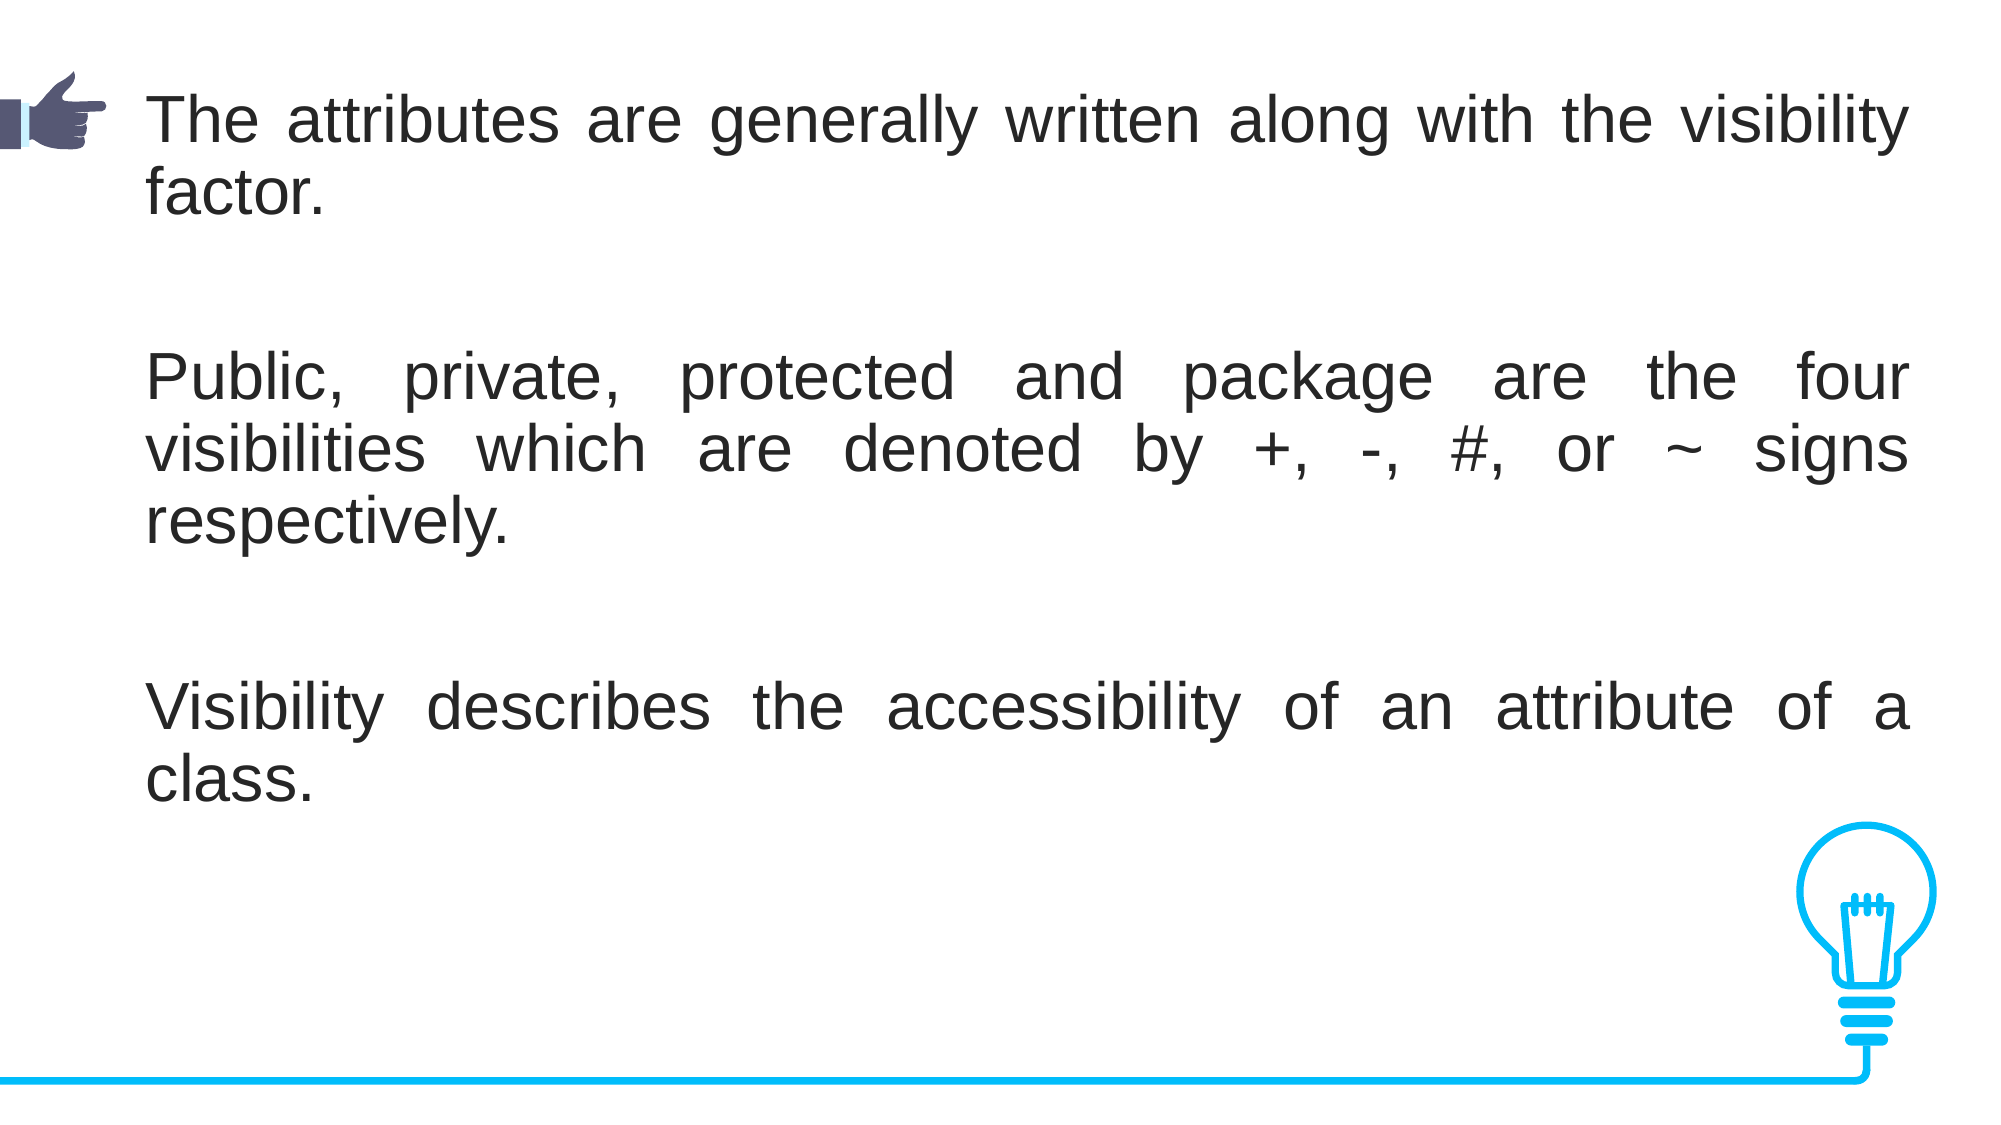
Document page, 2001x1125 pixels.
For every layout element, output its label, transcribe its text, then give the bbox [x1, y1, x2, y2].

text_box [0, 71, 107, 150]
list The attributes are generally written along with the visibility factor. Public, private, protected and package are the four visibilities which are denoted by +, -, #, or ~ signs respectively. Visibility describes the accessibility of an attribute of a class. [130, 46, 1927, 855]
